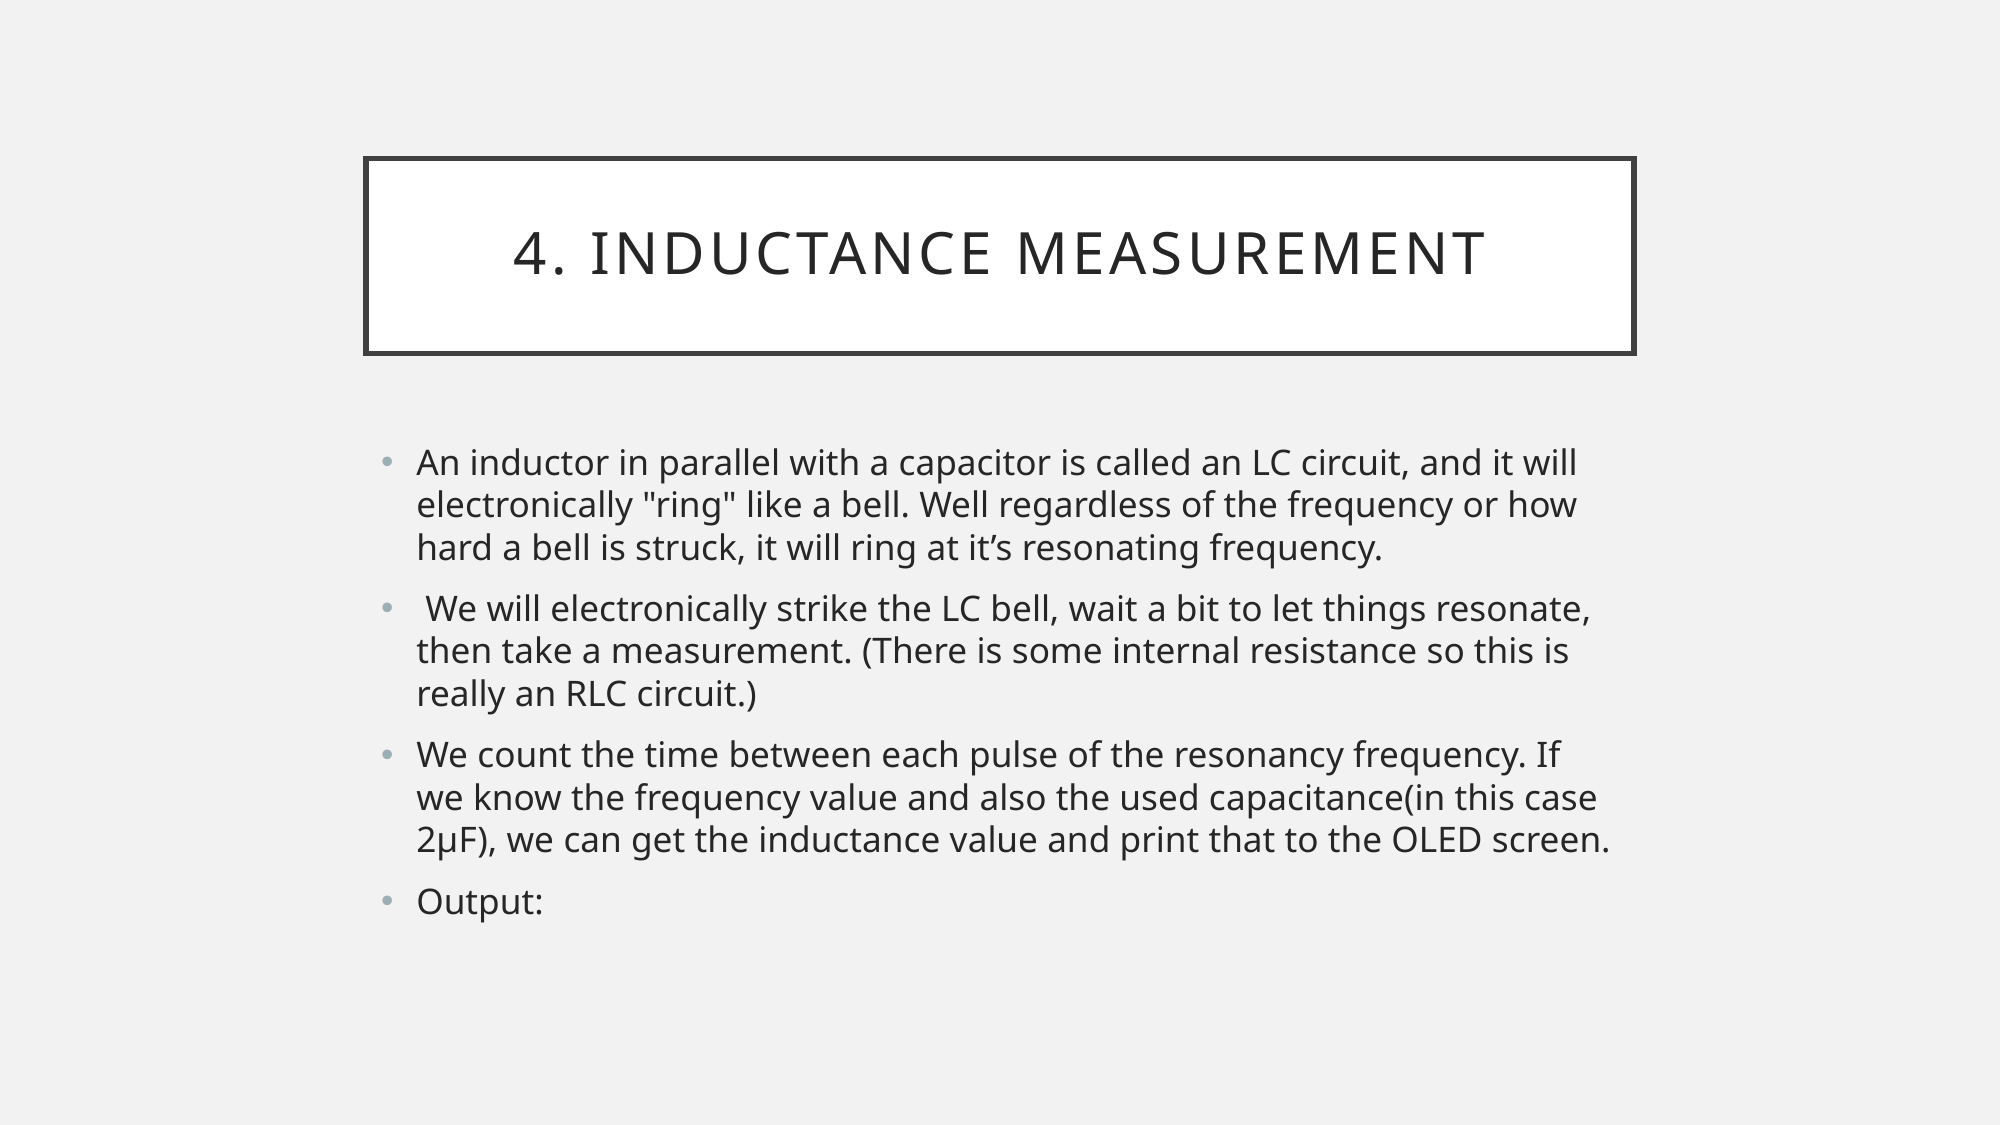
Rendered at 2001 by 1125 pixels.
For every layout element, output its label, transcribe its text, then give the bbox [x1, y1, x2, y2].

title 4. INDUCTANCE MEASUREMENT [363, 156, 1637, 356]
list An inductor in parallel with a capacitor is called an LC circuit, and it will electronically "ring" like a bell. Well regardless of the frequency or how hard a bell is struck, it will ring at it’s resonating frequency. We will electronically strike the LC bell, wait a bit to let things resonate, then take a measurement. (There is some internal resistance so this is really an RLC circuit.) We count the time between each pulse of the resonancy frequency. If we know the frequency value and also the used capacitance(in this case 2µF), we can get the inductance value and print that to the OLED screen. Output: [366, 432, 1634, 942]
